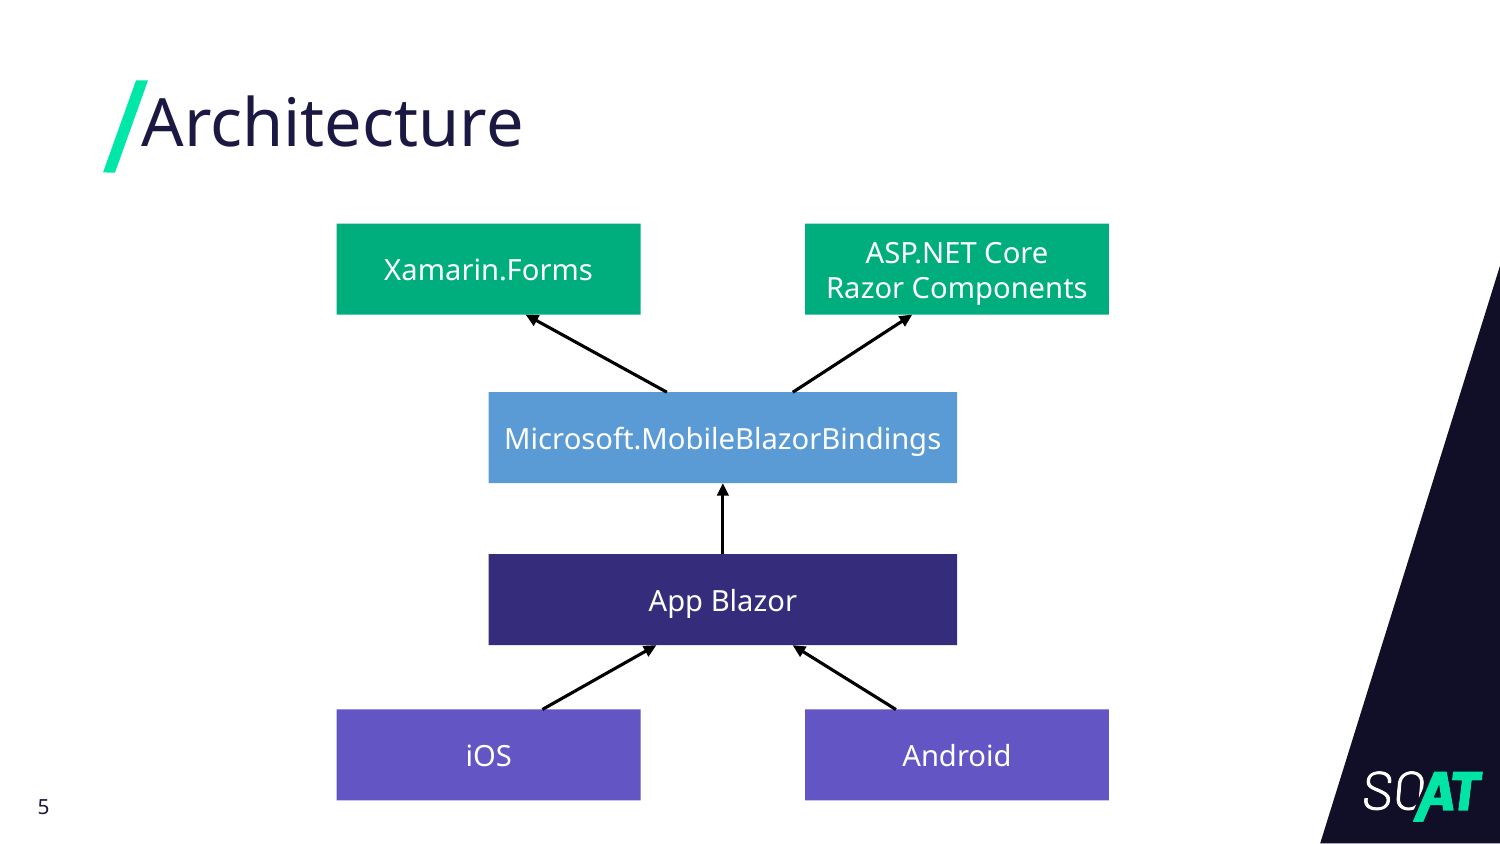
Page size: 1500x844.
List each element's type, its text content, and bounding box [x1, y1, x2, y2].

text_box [525, 314, 668, 393]
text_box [792, 644, 897, 710]
text_box App Blazor [487, 552, 959, 647]
title Architecture [126, 43, 1321, 207]
text_box iOS [335, 707, 643, 803]
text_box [792, 314, 913, 393]
text_box ASP.NET Core Razor Components [803, 221, 1111, 317]
text_box Microsoft.MobileBlazorBindings [487, 390, 959, 485]
text_box Android [803, 707, 1111, 803]
text_box Xamarin.Forms [335, 221, 643, 317]
slide_number 5 [22, 783, 122, 834]
picture [1364, 771, 1483, 822]
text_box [542, 644, 657, 710]
